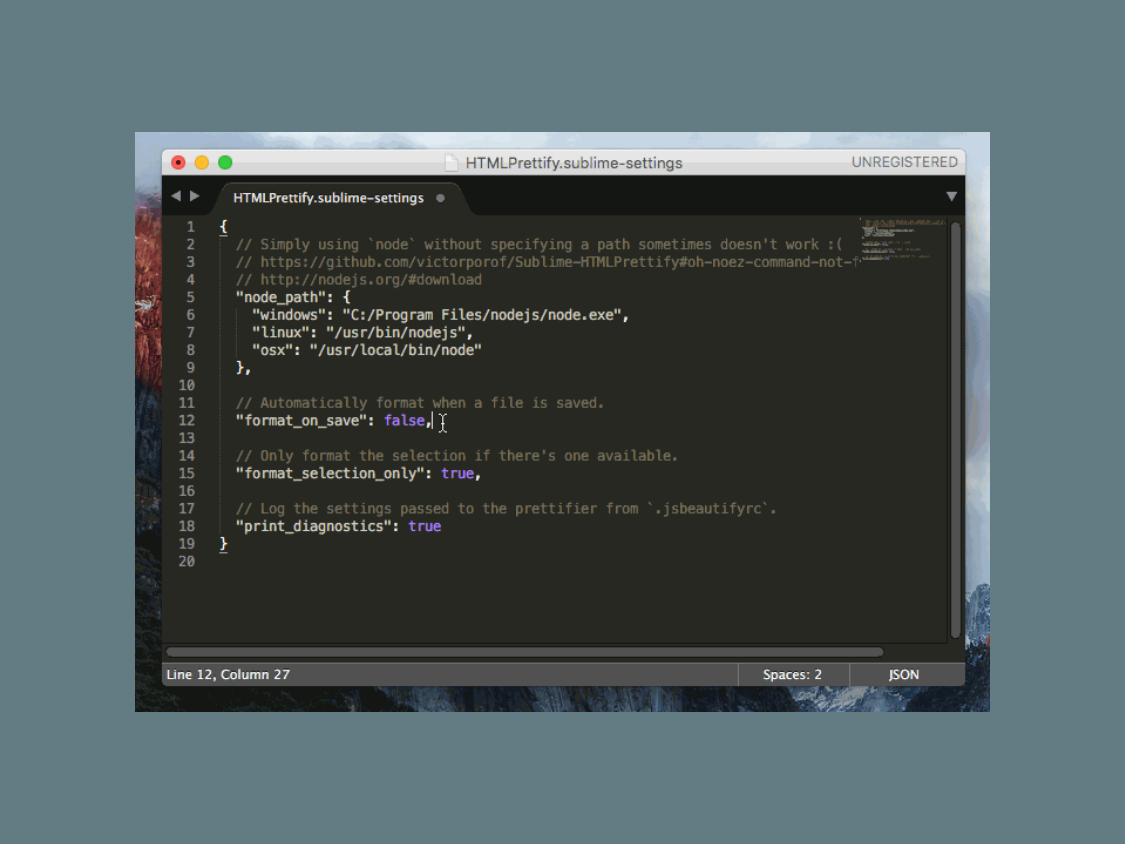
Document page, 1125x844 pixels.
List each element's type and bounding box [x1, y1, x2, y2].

picture [135, 132, 990, 712]
